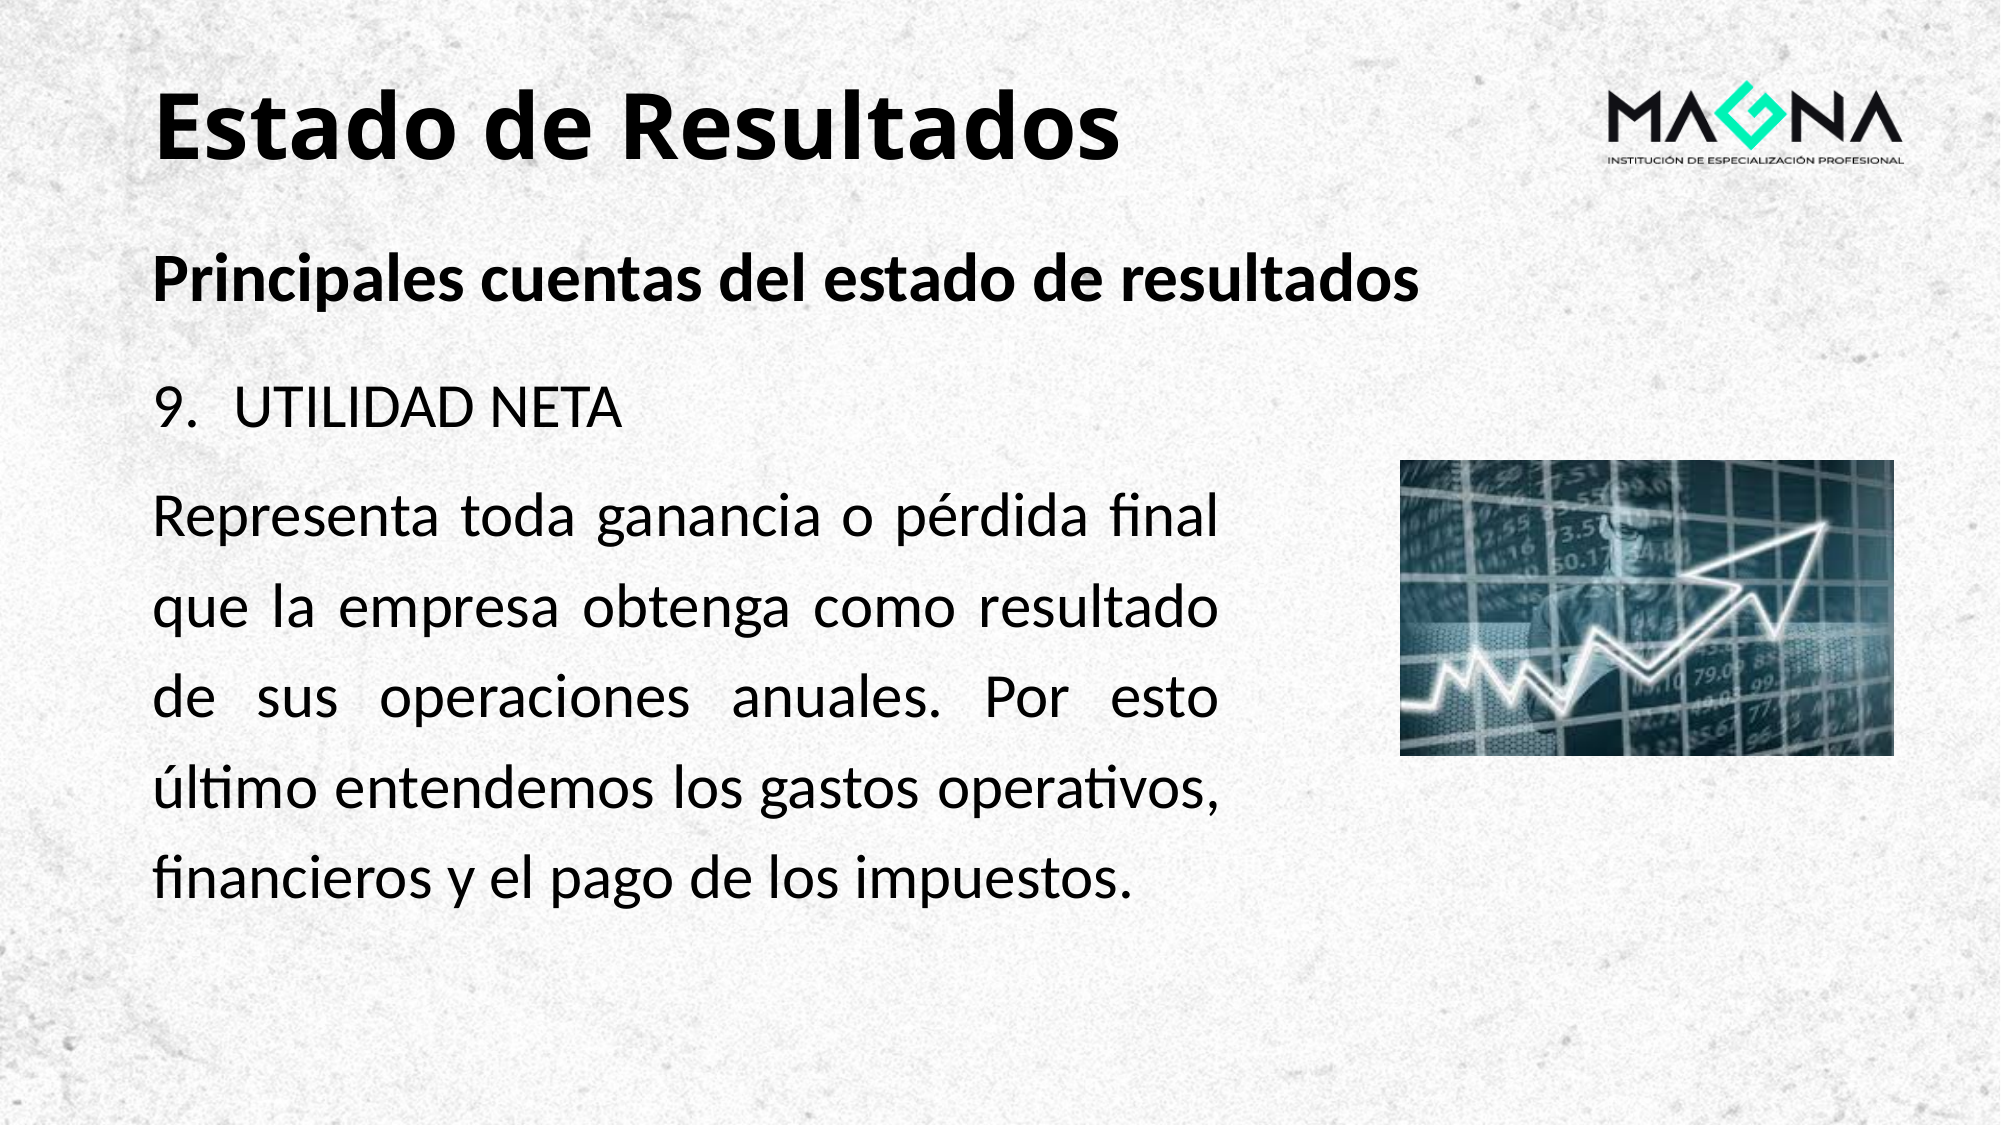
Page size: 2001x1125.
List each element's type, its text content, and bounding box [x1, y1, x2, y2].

list Principales cuentas del estado de resultados [137, 207, 1833, 324]
picture [0, 0, 2001, 1125]
text_box UTILIDAD NETA Representa toda ganancia o pérdida final que la empresa obtenga como resultado de sus operaciones anuales. Por esto último entendemos los gastos operativos, financieros y el pago de los impuestos. [137, 342, 1237, 985]
title Estado de Resultados [137, 59, 1348, 201]
